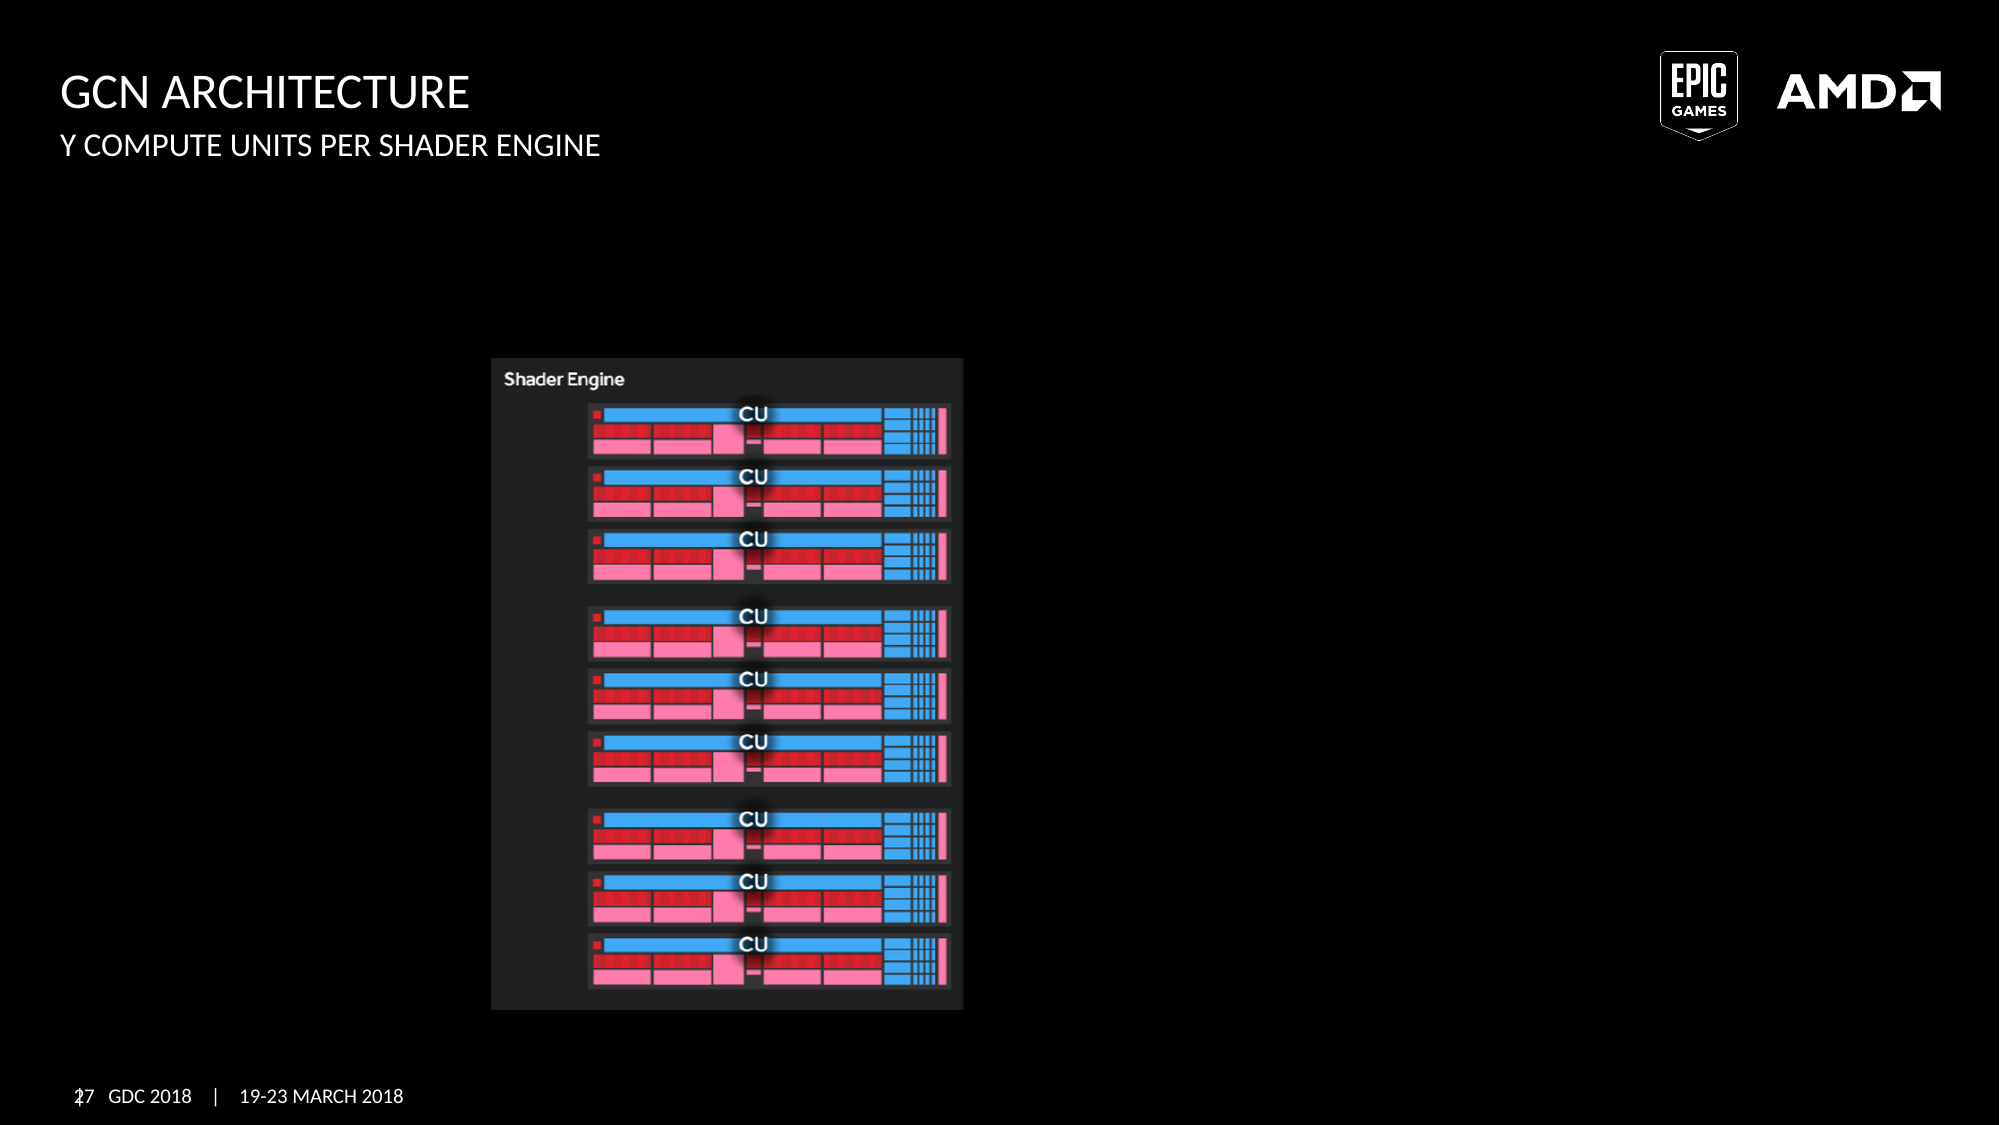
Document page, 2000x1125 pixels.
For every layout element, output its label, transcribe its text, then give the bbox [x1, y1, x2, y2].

text_box Y Compute Units per Shader Engine [60, 123, 1770, 171]
picture [1660, 51, 1738, 123]
picture [0, 237, 1945, 1010]
text_box GCN Architecture [59, 40, 1699, 118]
